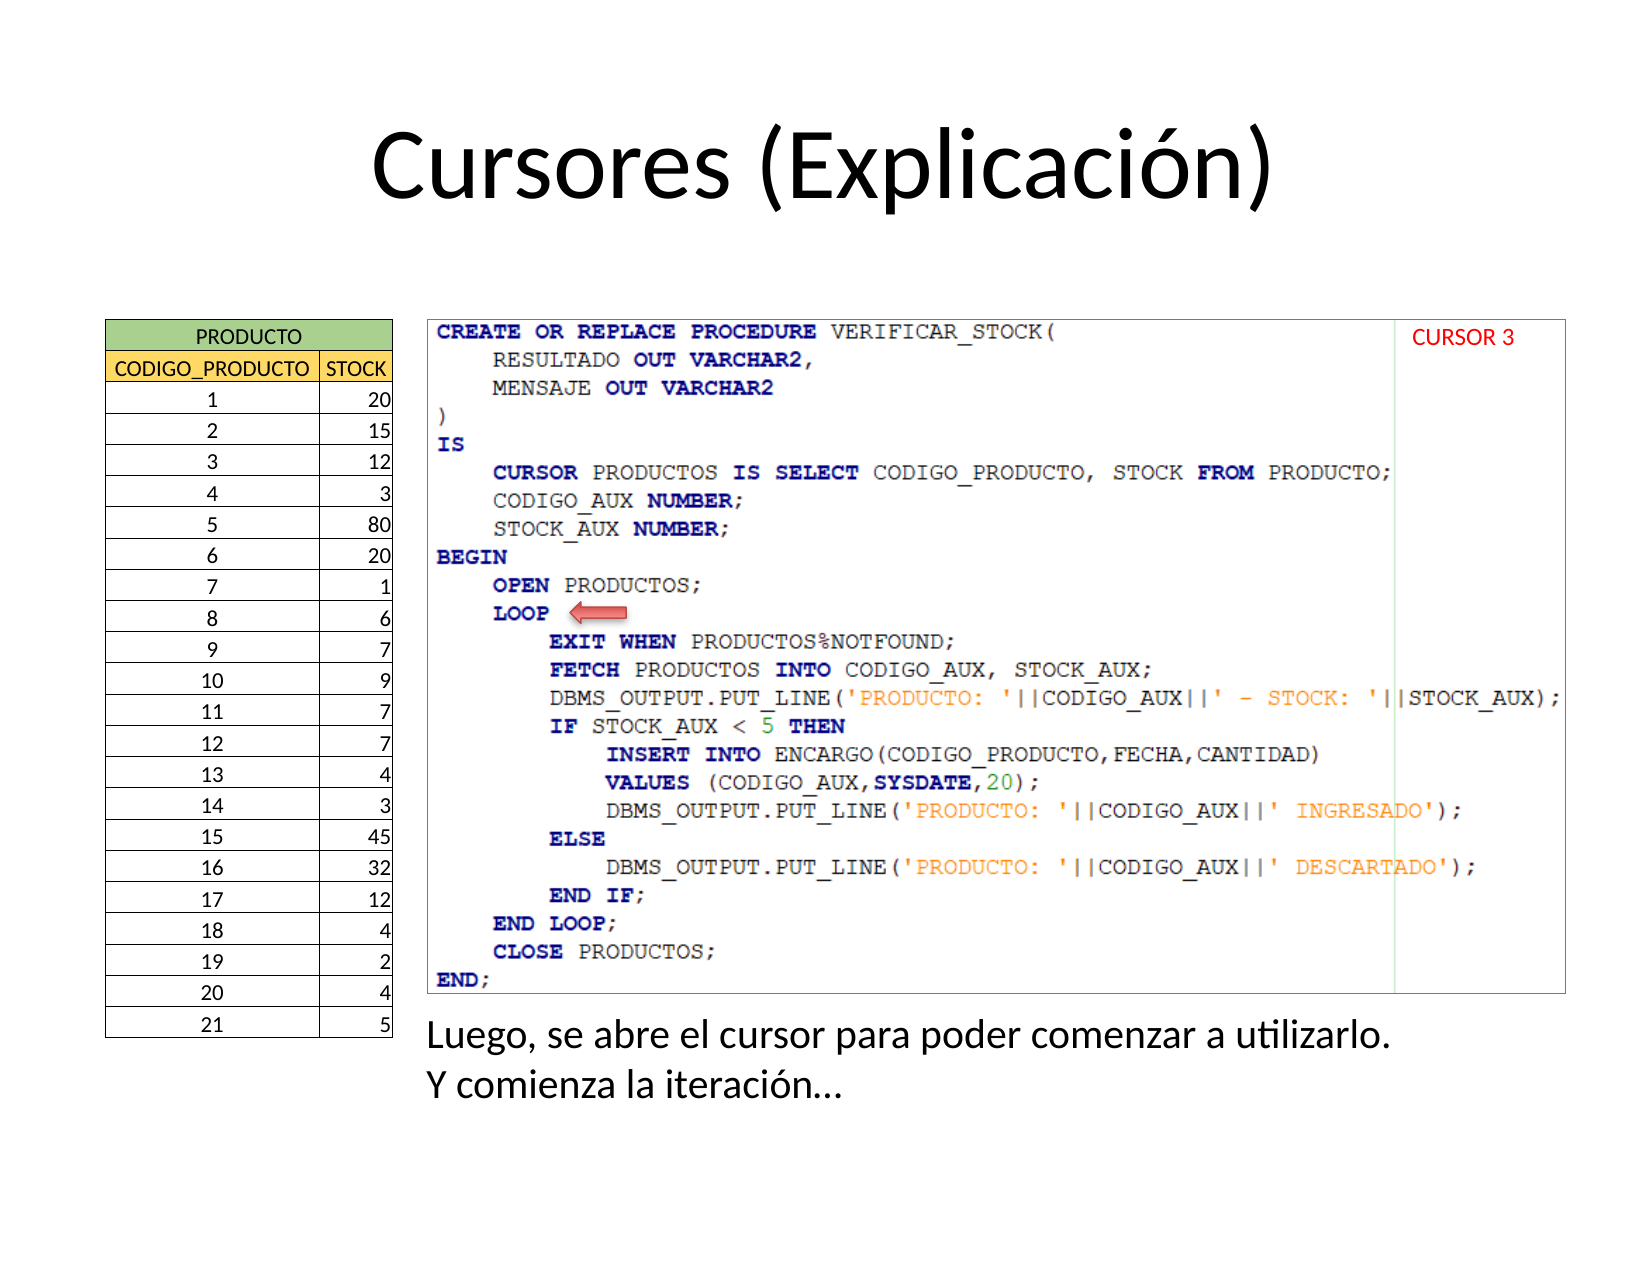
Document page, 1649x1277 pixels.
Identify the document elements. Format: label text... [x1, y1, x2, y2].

table_cell 1 [320, 570, 392, 600]
table_cell 20 [320, 382, 392, 413]
table_cell 12 [320, 882, 392, 912]
table_cell 16 [106, 851, 319, 881]
picture [427, 319, 1567, 994]
table_cell 13 [106, 757, 319, 787]
text_box Luego, se abre el cursor para poder comenzar a utilizarlo. Y comienza la iteración… [411, 999, 1543, 1115]
table_cell 17 [106, 882, 319, 912]
table_cell 3 [320, 788, 392, 819]
table_cell 4 [320, 913, 392, 944]
table_cell 2 [106, 414, 319, 444]
table_cell 32 [320, 851, 392, 881]
table_cell 8 [106, 601, 319, 631]
table_cell 20 [106, 976, 319, 1006]
table_cell 12 [106, 726, 319, 756]
table_cell 9 [320, 663, 392, 694]
table_cell CODIGO_PRODUCTO [106, 351, 319, 381]
table_header PRODUCTO [106, 320, 392, 350]
table_cell 1 [106, 382, 319, 413]
table_cell 3 [320, 476, 392, 506]
table_cell 7 [106, 570, 319, 600]
table_cell 11 [106, 695, 319, 725]
table_cell STOCK [320, 351, 392, 381]
table_cell 4 [320, 976, 392, 1006]
table_cell 5 [106, 507, 319, 538]
table_cell 7 [320, 632, 392, 662]
table_cell 4 [320, 757, 392, 787]
table_cell 12 [320, 445, 392, 475]
table_cell 7 [320, 726, 392, 756]
table_cell 45 [320, 820, 392, 850]
table_cell 21 [106, 1007, 319, 1037]
title Cursores (Explicación) [82, 51, 1566, 264]
table_cell 7 [320, 695, 392, 725]
table_cell 9 [106, 632, 319, 662]
table_cell 15 [320, 414, 392, 444]
table_cell 2 [320, 945, 392, 975]
table_cell 19 [106, 945, 319, 975]
table_cell 15 [106, 820, 319, 850]
table_cell 4 [106, 476, 319, 506]
table_cell 18 [106, 913, 319, 944]
table_cell 20 [320, 539, 392, 569]
table_cell 6 [320, 601, 392, 631]
text_box CURSOR 3 [1397, 312, 1572, 358]
table_cell 6 [106, 539, 319, 569]
table_cell 80 [320, 507, 392, 538]
table_cell 5 [320, 1007, 392, 1037]
table_cell 3 [106, 445, 319, 475]
table_cell 10 [106, 663, 319, 694]
table_cell 14 [106, 788, 319, 819]
